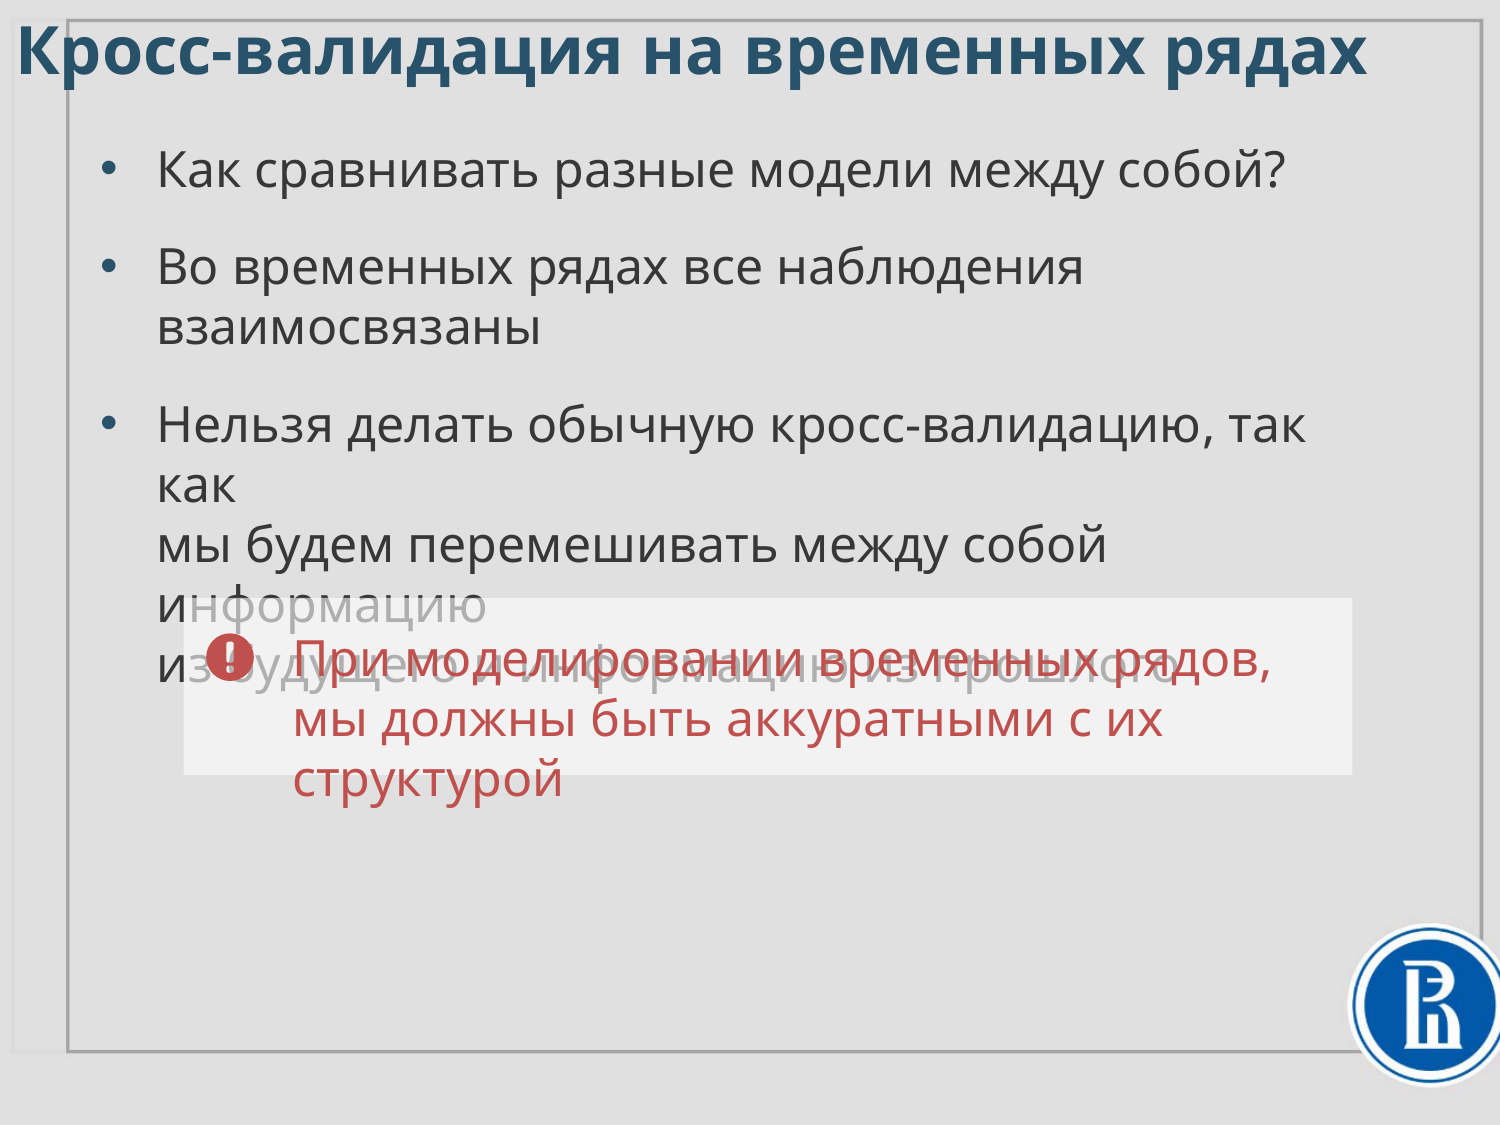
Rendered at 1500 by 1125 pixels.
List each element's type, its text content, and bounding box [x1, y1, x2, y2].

text_box [183, 597, 1353, 775]
text_box Кросс-валидация на временных рядах [0, 0, 1500, 96]
text_box [206, 633, 254, 681]
text_box Как сравнивать разные модели между собой? Во временных рядах все наблюдения взаимосвязаны Нельзя делать обычную кросс-валидацию, так как мы будем перемешивать между собой информацию из будущего и информацию из прошлого [100, 137, 1400, 499]
text_box При моделировании временных рядов, мы должны быть аккуратными с их структурой [277, 618, 1294, 814]
picture [0, 96, 1500, 1125]
